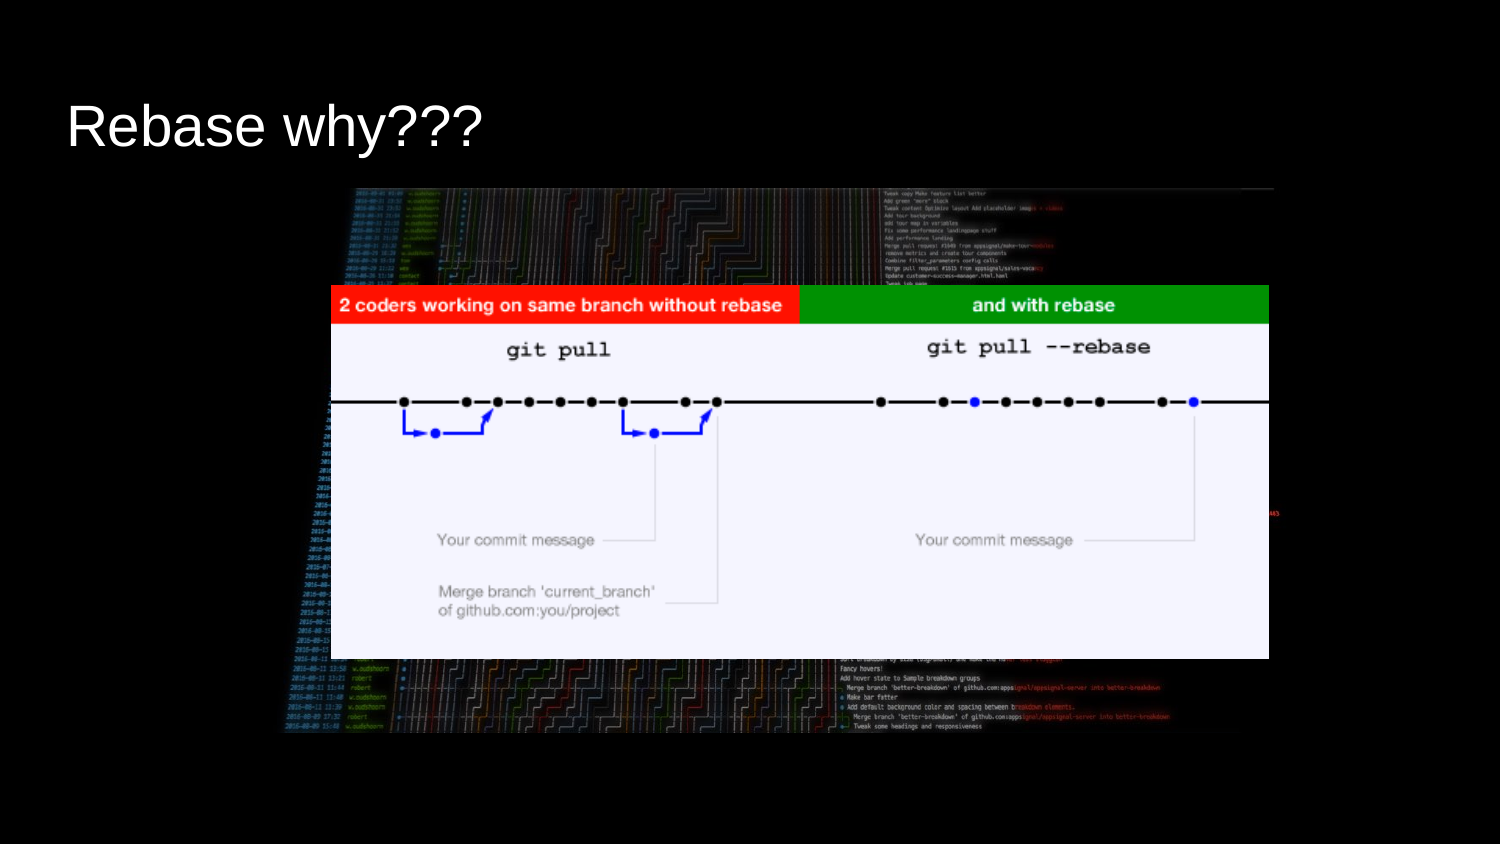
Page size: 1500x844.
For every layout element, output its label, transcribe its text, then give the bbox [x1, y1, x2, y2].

title Rebase why??? [51, 72, 1449, 167]
picture [12, 188, 1500, 733]
